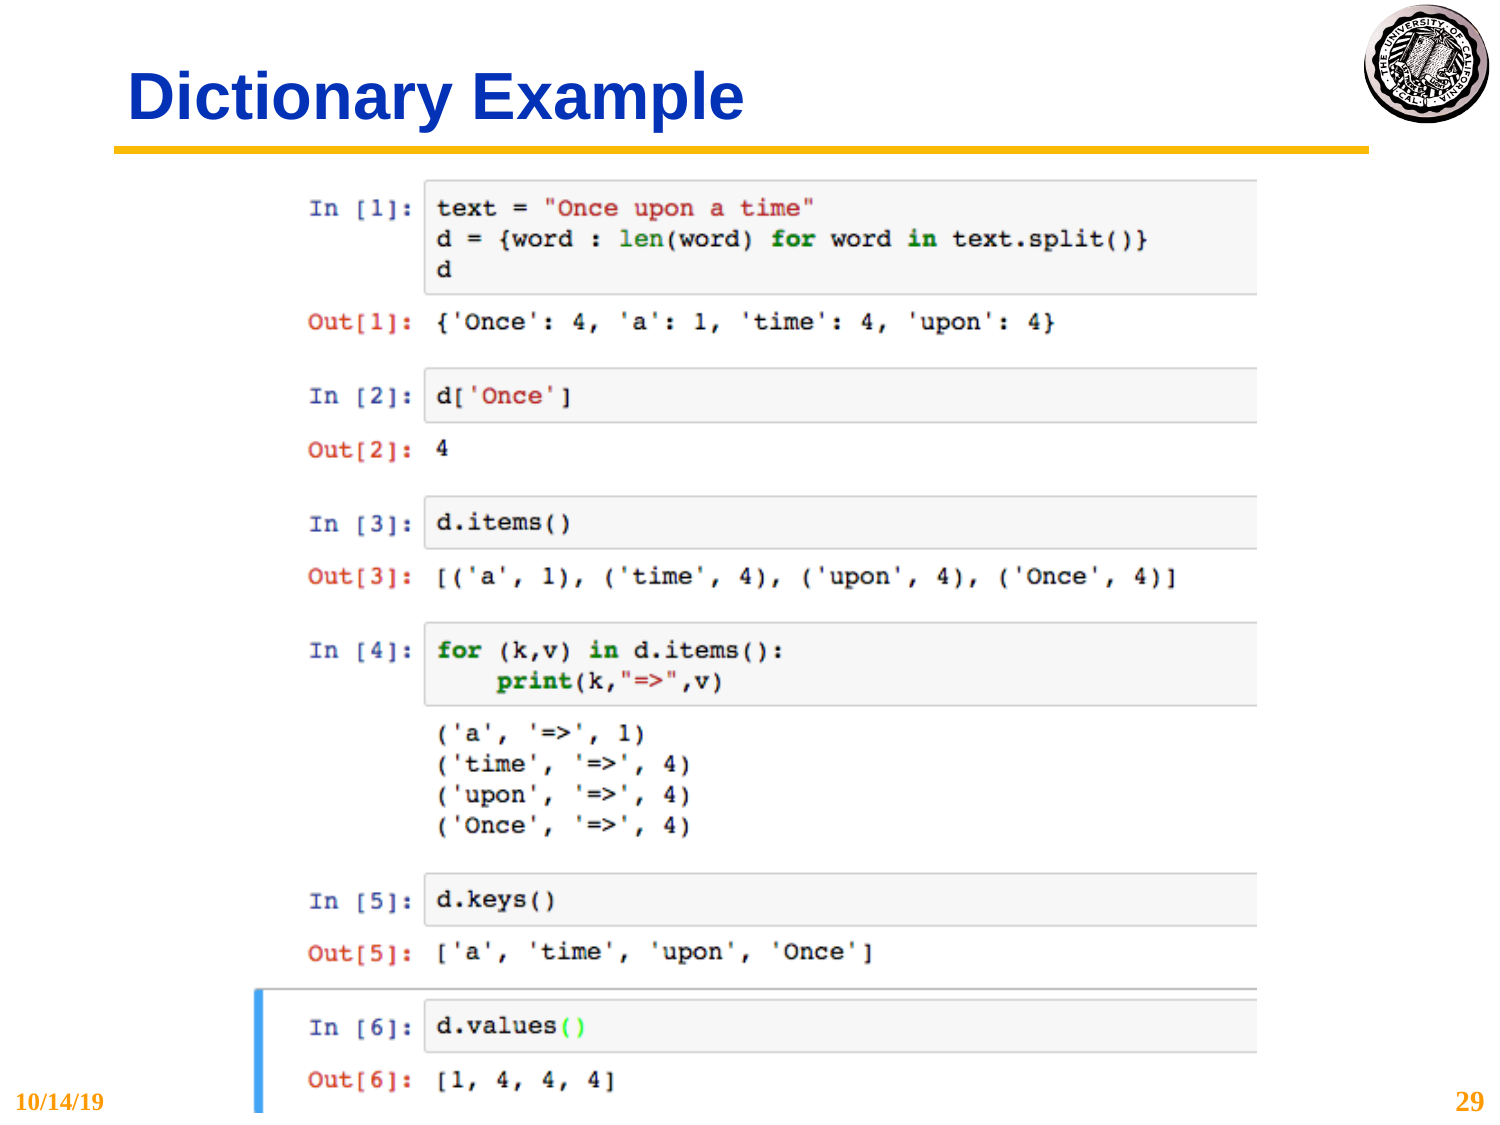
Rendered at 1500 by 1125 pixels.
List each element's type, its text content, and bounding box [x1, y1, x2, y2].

picture [1350, 0, 1500, 127]
picture [249, 161, 1257, 1113]
title Dictionary Example [112, 37, 1375, 159]
slide_number 29 [1412, 1074, 1500, 1125]
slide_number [0, 1074, 250, 1125]
